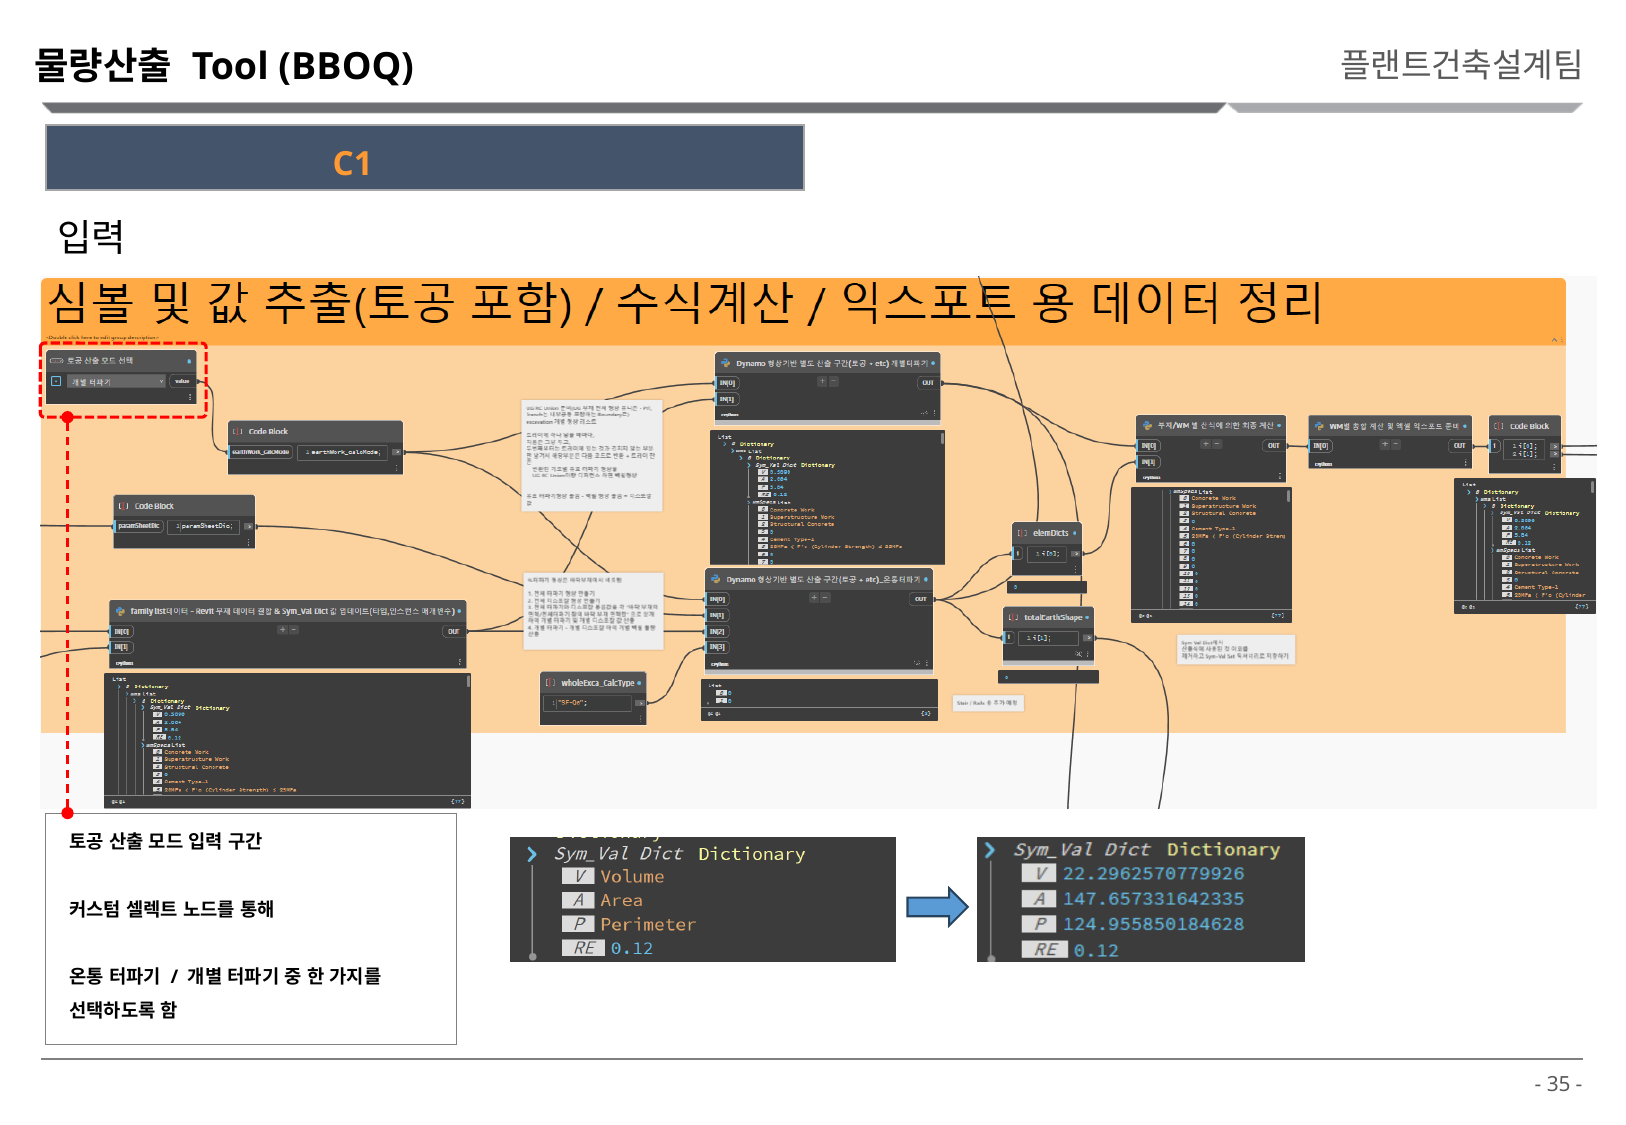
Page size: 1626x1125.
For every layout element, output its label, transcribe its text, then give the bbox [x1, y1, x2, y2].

text_box 1. Code details : C1 [45, 124, 805, 191]
text_box 입력 [42, 206, 141, 266]
text_box 토공 산출 모드 입력 구간 커스텀 셀렉트 노드를 통해 온통 터파기 / 개별 터파기 중 한 가지를 선택하도록 함 [45, 812, 457, 1046]
text_box 물량산출 Tool (BBOQ) [19, 34, 429, 95]
picture [40, 276, 1597, 809]
picture [42, 102, 1583, 114]
text_box 플랜트건축설계팀 [1339, 43, 1584, 84]
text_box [510, 837, 1305, 962]
